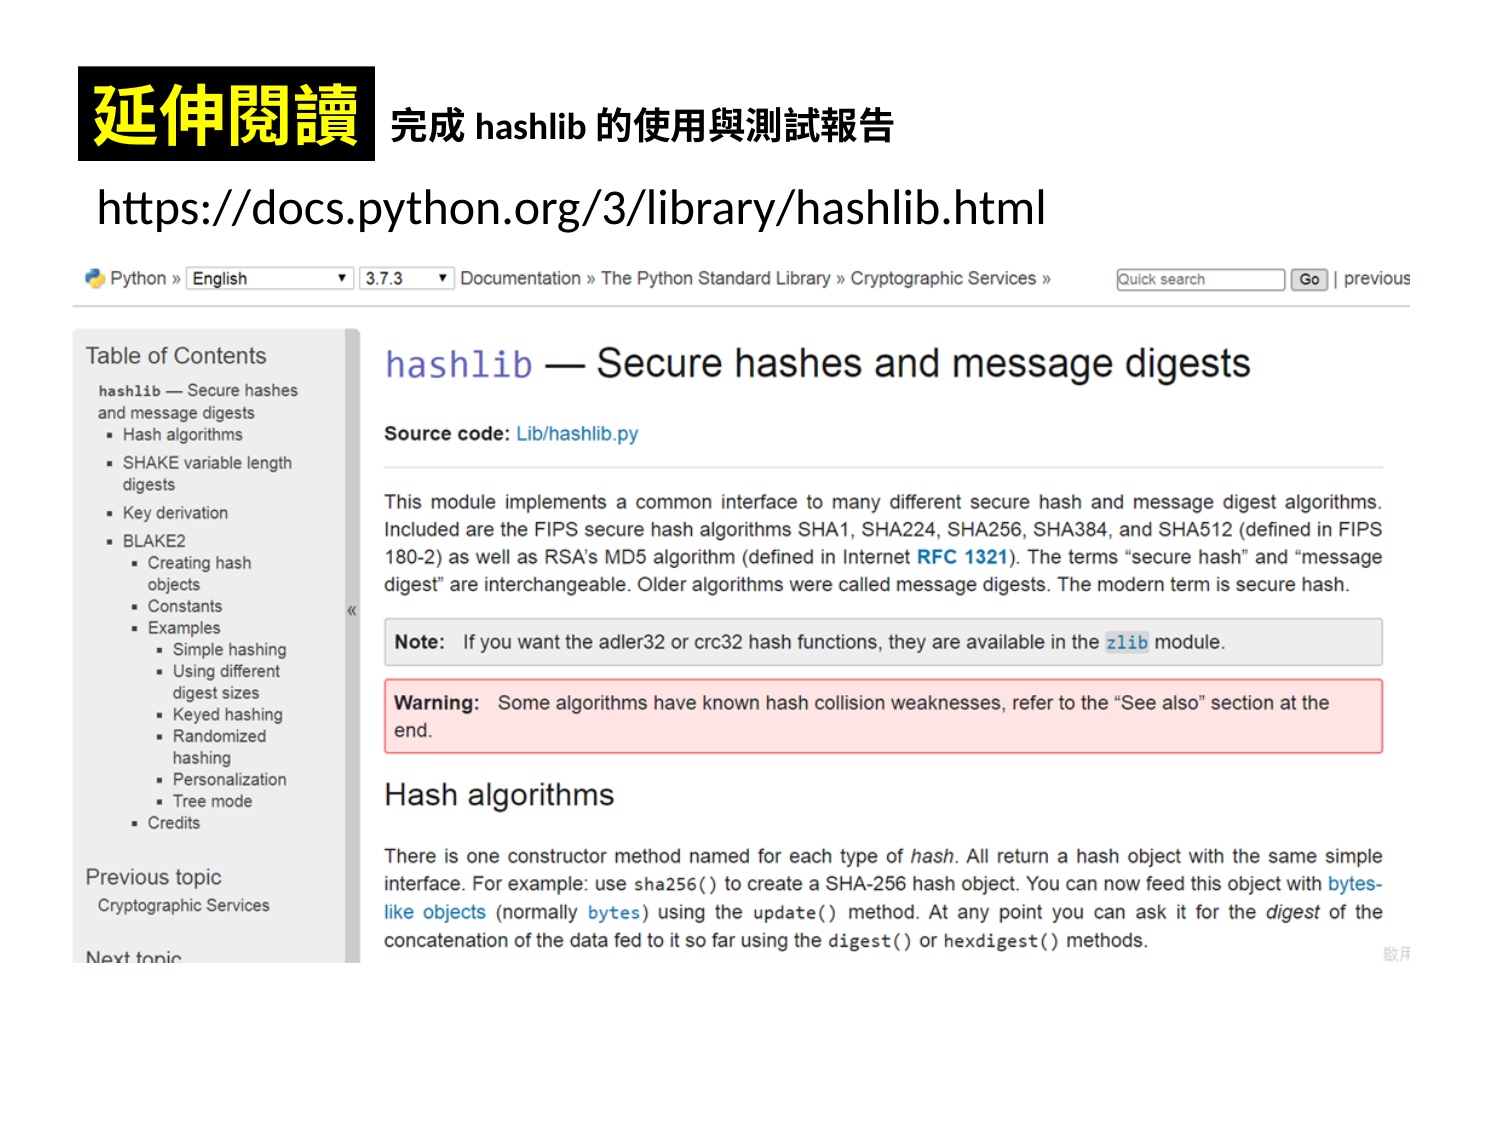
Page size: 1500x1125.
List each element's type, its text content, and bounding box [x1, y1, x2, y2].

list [52, 247, 1410, 963]
text_box https://docs.python.org/3/library/hashlib.html [81, 167, 1063, 243]
text_box 延伸閱讀 [78, 66, 375, 161]
text_box 完成hashlib的使用與測試報告 [376, 94, 911, 155]
